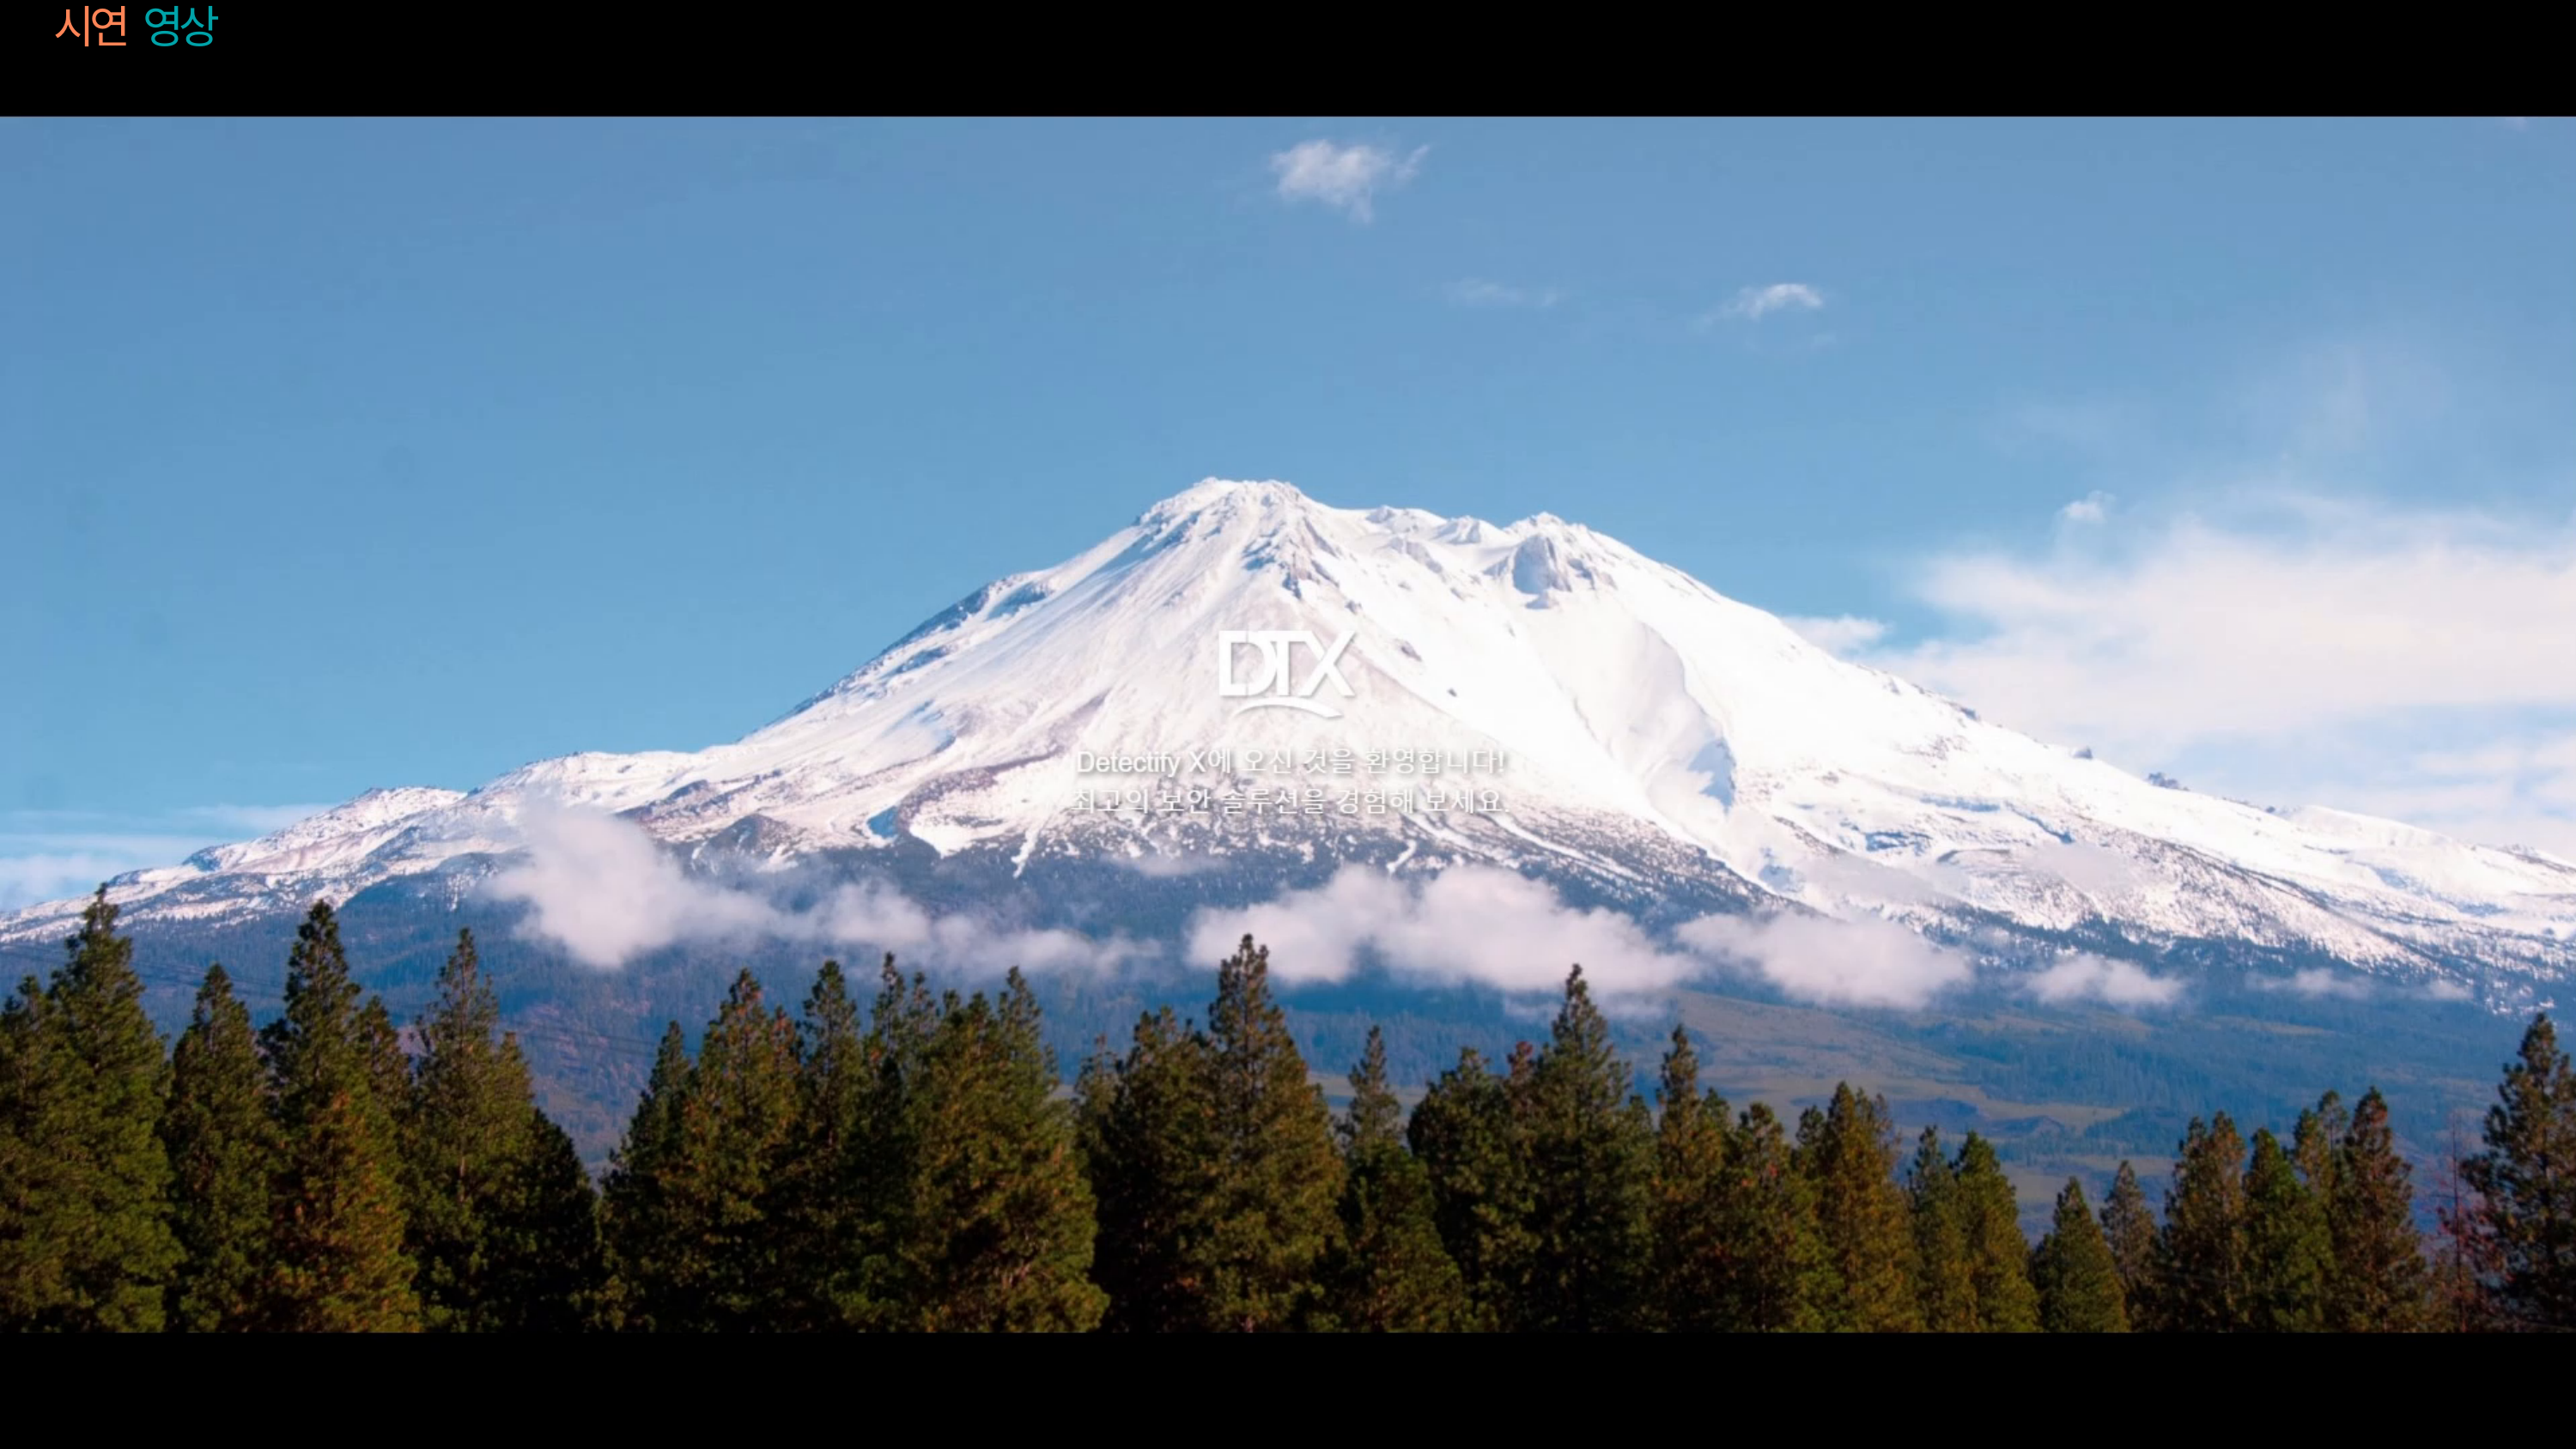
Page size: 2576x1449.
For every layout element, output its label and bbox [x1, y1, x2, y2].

text_box [0, 0, 2576, 1449]
